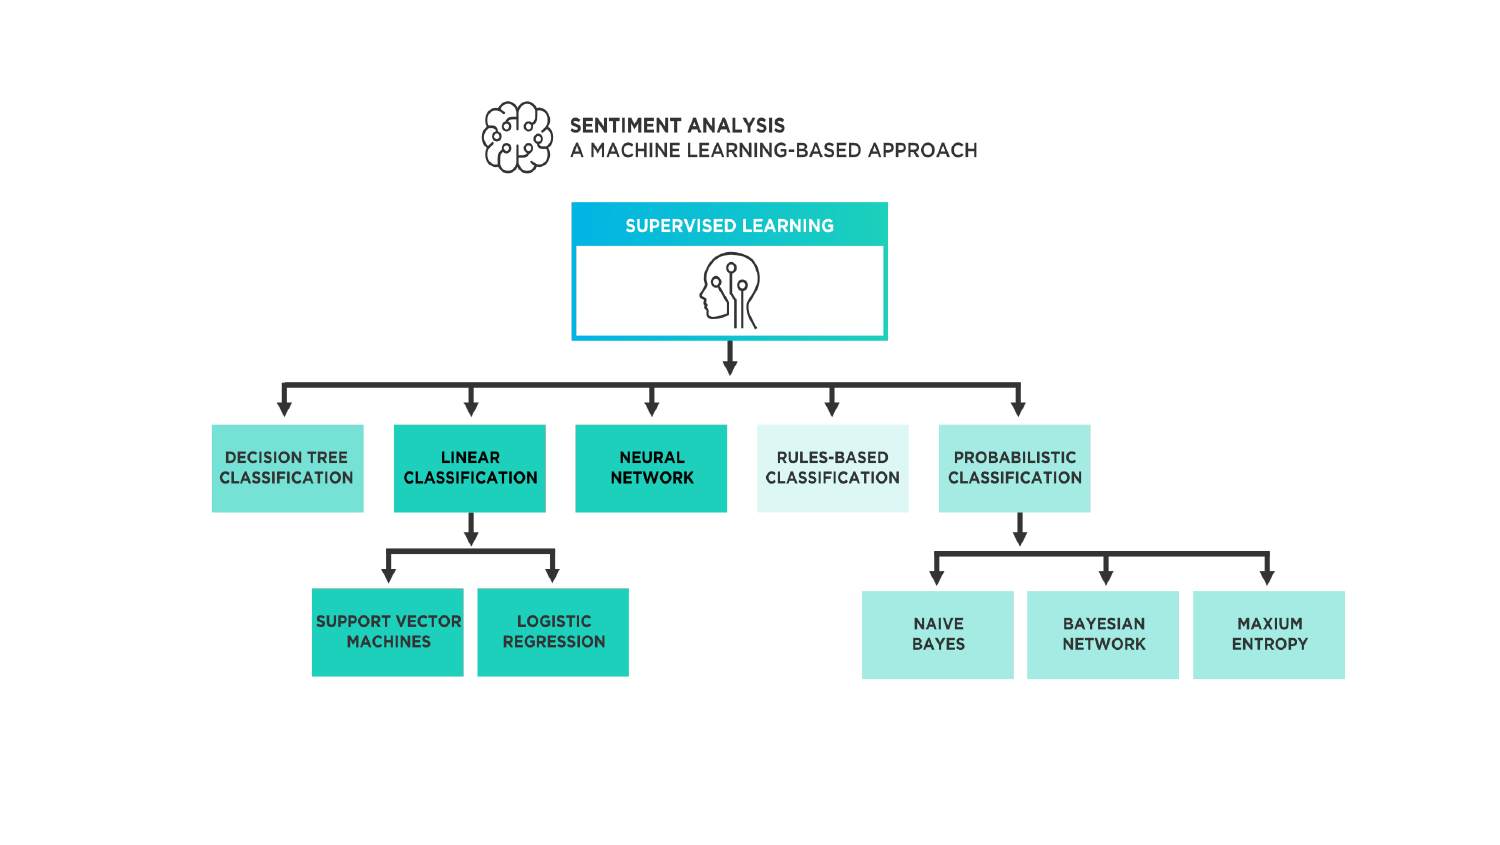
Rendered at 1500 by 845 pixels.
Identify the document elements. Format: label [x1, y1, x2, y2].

picture [62, 59, 1451, 736]
